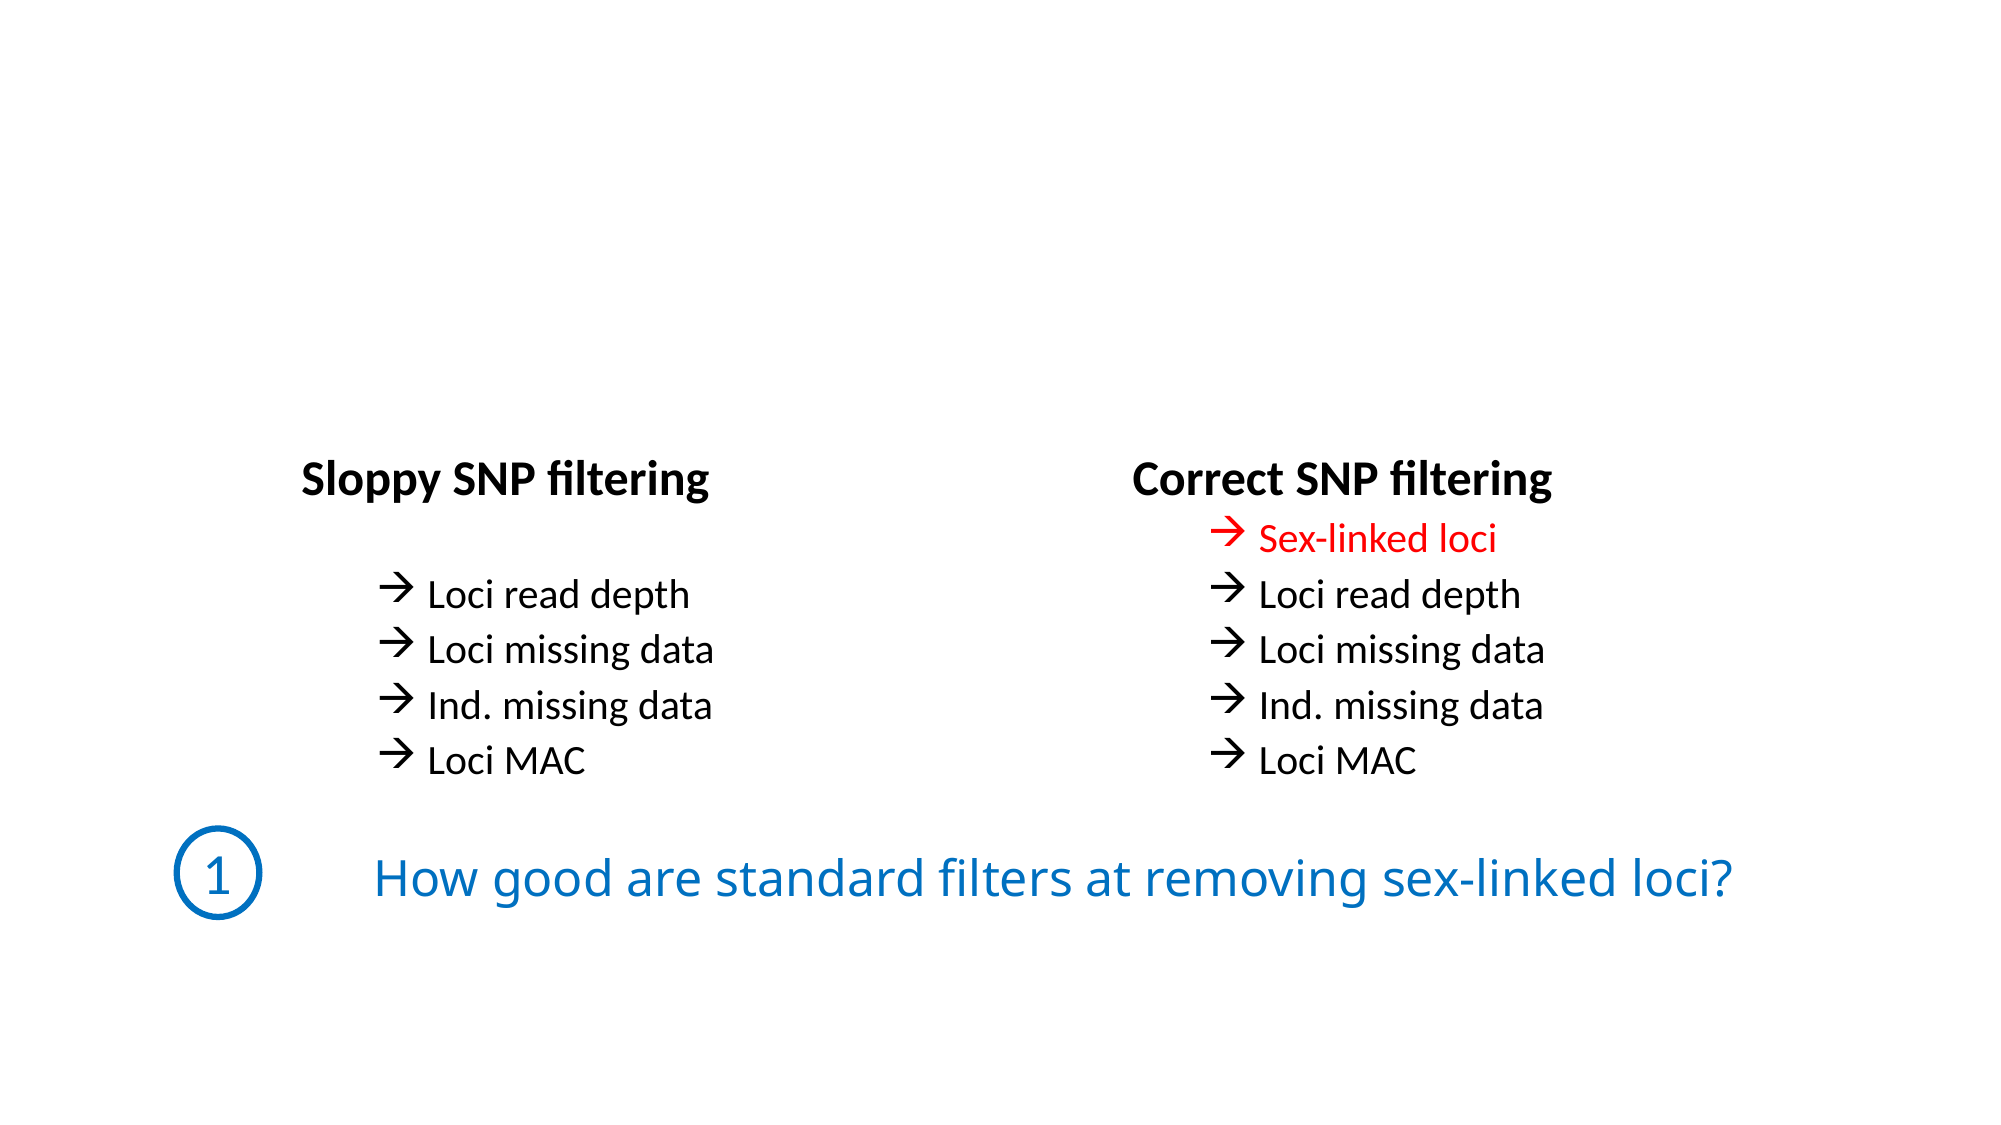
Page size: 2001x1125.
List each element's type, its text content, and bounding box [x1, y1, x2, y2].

text_box Correct SNP filtering Sex-linked loci Loci read depth Loci missing data Ind. missing data Loci MAC [1117, 445, 1832, 825]
text_box Sloppy SNP filtering Loci read depth Loci missing data Ind. missing data Loci MAC [286, 445, 1000, 825]
text_box How good are standard filters at removing sex-linked loci? [358, 839, 1749, 974]
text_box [176, 828, 260, 917]
